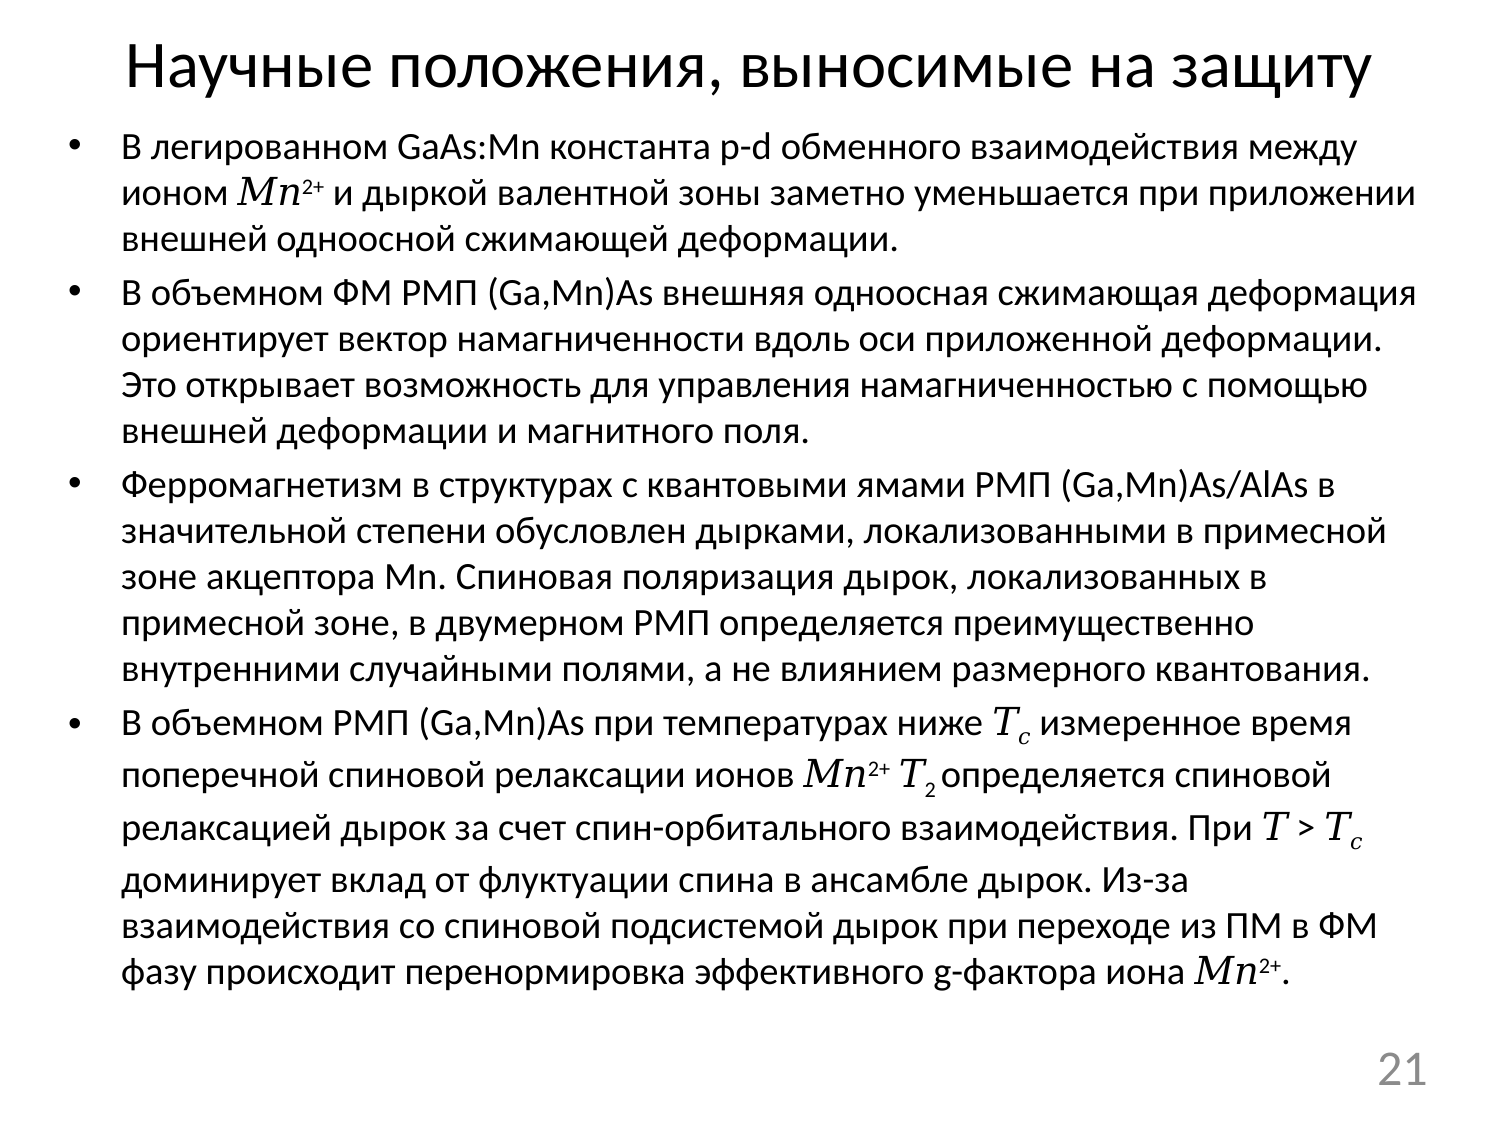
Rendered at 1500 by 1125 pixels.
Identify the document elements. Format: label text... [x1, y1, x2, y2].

list В легированном GaAs:Mn константа p-d обменного взаимодействия между ионом 𝑀𝑛2+ и дыркой валентной зоны заметно уменьшается при приложении внешней одноосной сжимающей деформации. В объемном ФМ РМП (Ga,Mn)As внешняя одноосная сжимающая деформация ориентирует вектор намагниченности вдоль оси приложенной деформации. Это открывает возможность для управления намагниченностью с помощью внешней деформации и магнитного поля. Ферромагнетизм в структурах с квантовыми ямами РМП (Ga,Mn)As/AlAs в значительной степени обусловлен дырками, локализованными в примесной зоне акцептора Mn. Спиновая поляризация дырок, локализованных в примесной зоне, в двумерном РМП определяется преимущественно внутренними случайными полями, а не влиянием размерного квантования. В объемном РМП (Ga,Mn)As при температурах ниже 𝑇𝑐 измеренное время поперечной спиновой релаксации ионов 𝑀𝑛2+ 𝑇2 определяется спиновой релаксацией дырок за счет спин-орбитального взаимодействия. При 𝑇 > 𝑇𝑐 доминирует вклад от флуктуации спина в ансамбле дырок. Из-за взаимодействия со спиновой подсистемой дырок при переходе из ПМ в ФМ фазу происходит перенормировка эффективного g-фактора иона 𝑀𝑛2+. [53, 113, 1447, 1024]
slide_number 21 [1092, 1035, 1443, 1095]
title Научные положения, выносимые на защиту [53, 19, 1447, 102]
